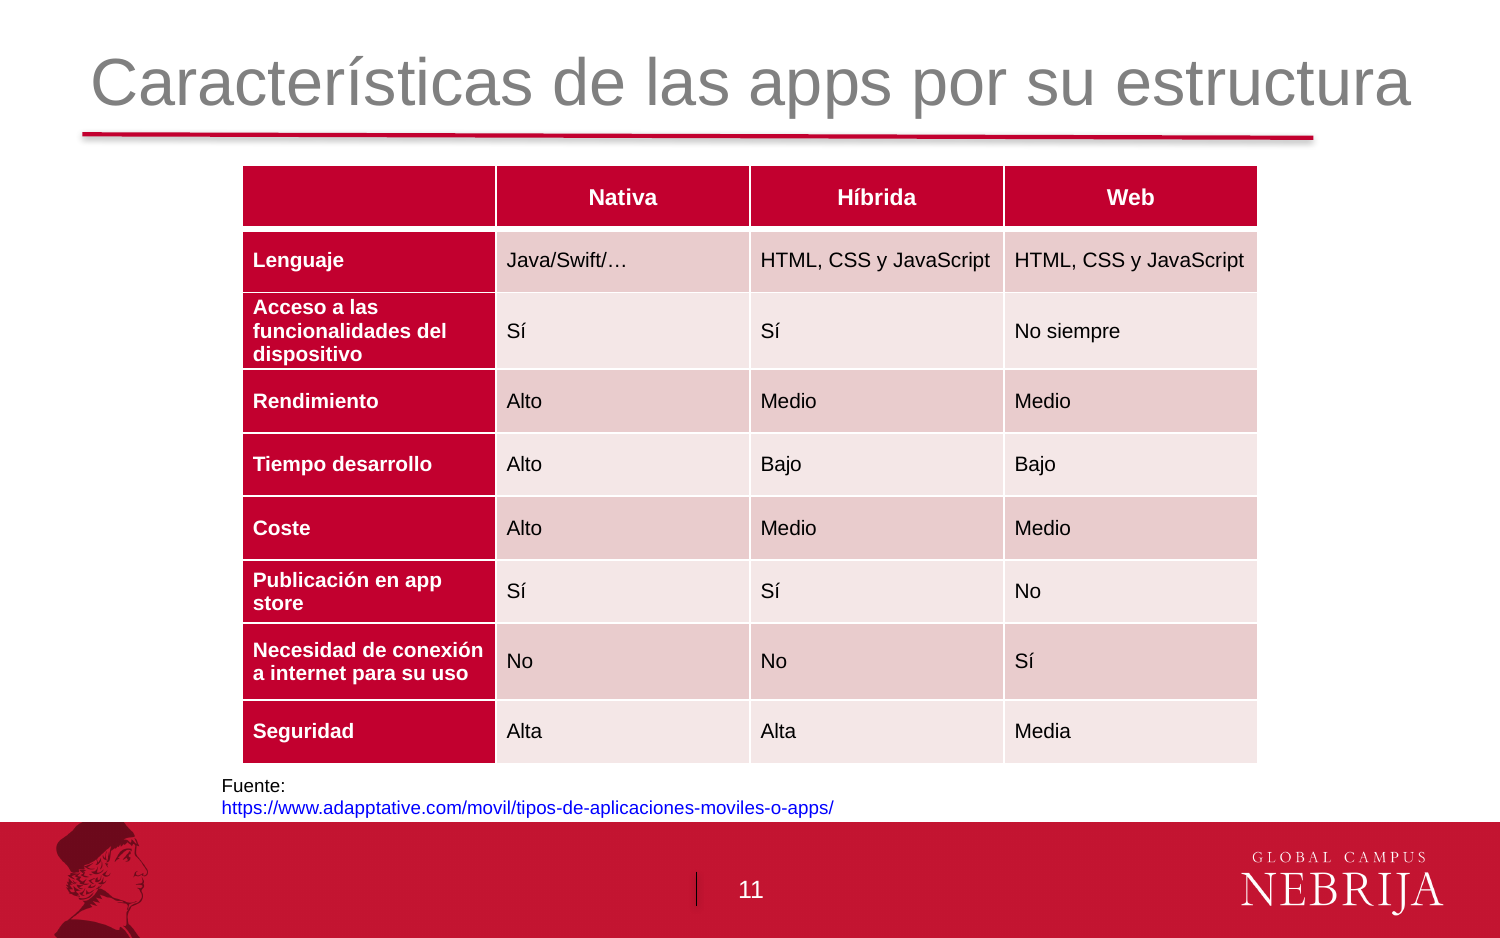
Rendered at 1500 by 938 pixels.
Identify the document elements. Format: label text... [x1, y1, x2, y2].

table_cell Alta [751, 701, 1003, 763]
title Características de las apps por su estructura [75, 17, 1466, 141]
table_cell Tiempo desarrollo [243, 434, 495, 495]
table_cell No [751, 624, 1003, 699]
table_cell Sí [751, 293, 1003, 368]
table_cell No [1005, 561, 1257, 622]
table_cell HTML, CSS y JavaScript [1005, 232, 1257, 292]
table_cell Java/Swift/… [497, 232, 749, 292]
table_cell No siempre [1005, 293, 1257, 368]
table_cell Sí [497, 293, 749, 368]
table_cell Medio [751, 497, 1003, 559]
table_cell Bajo [751, 434, 1003, 495]
table_cell No [497, 624, 749, 699]
table_cell Alto [497, 434, 749, 495]
table_cell Sí [751, 561, 1003, 622]
table_cell Alto [497, 497, 749, 559]
table_cell Sí [1005, 624, 1257, 699]
table_cell Alto [497, 370, 749, 432]
picture [0, 822, 1500, 938]
table_cell Bajo [1005, 434, 1257, 495]
table_cell Alta [497, 701, 749, 763]
table_cell Rendimiento [243, 370, 495, 432]
table_cell Acceso a las funcionalidades del dispositivo [243, 293, 495, 368]
table_cell Media [1005, 701, 1257, 763]
table_header Híbrida [751, 166, 1003, 226]
table_header Nativa [497, 166, 749, 226]
table_cell Necesidad de conexión a internet para su uso [243, 624, 495, 699]
table_cell Medio [751, 370, 1003, 432]
table_cell Medio [1005, 370, 1257, 432]
table_cell Medio [1005, 497, 1257, 559]
table_cell Publicación en app store [243, 561, 495, 622]
table_cell Lenguaje [243, 232, 495, 292]
table_cell Seguridad [243, 701, 495, 763]
text_box Fuente: https://www.adapptative.com/movil/tipos-de-aplicaciones-moviles-o-apps/ [206, 765, 916, 826]
table_cell Sí [497, 561, 749, 622]
table_header [243, 166, 495, 226]
table_header Web [1005, 166, 1257, 226]
table_cell Coste [243, 497, 495, 559]
table_cell HTML, CSS y JavaScript [751, 232, 1003, 292]
